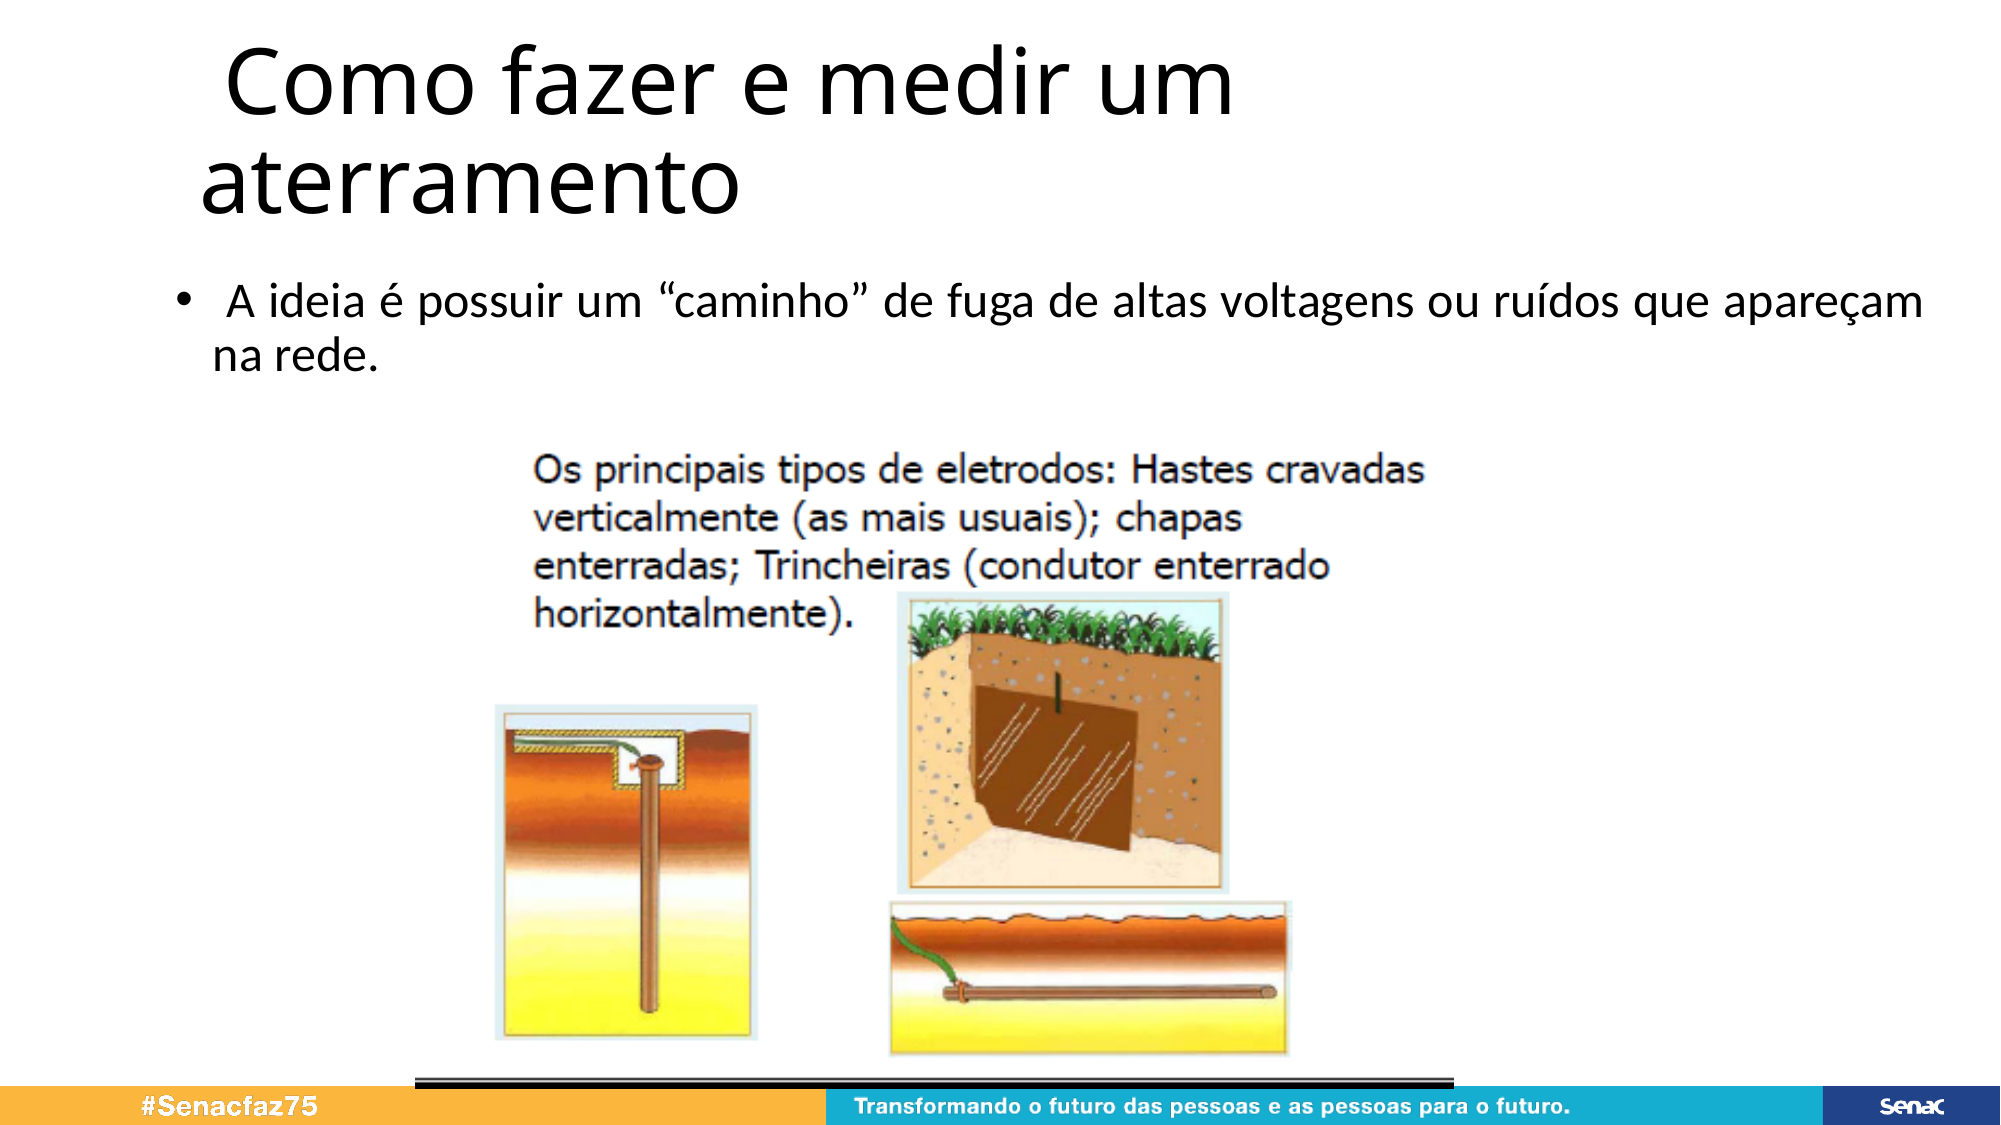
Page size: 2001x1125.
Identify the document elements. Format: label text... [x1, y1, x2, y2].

list A ideia é possuir um “caminho” de fuga de altas voltagens ou ruídos que apareçam na rede. [160, 25, 1941, 780]
picture [0, 444, 2000, 1125]
